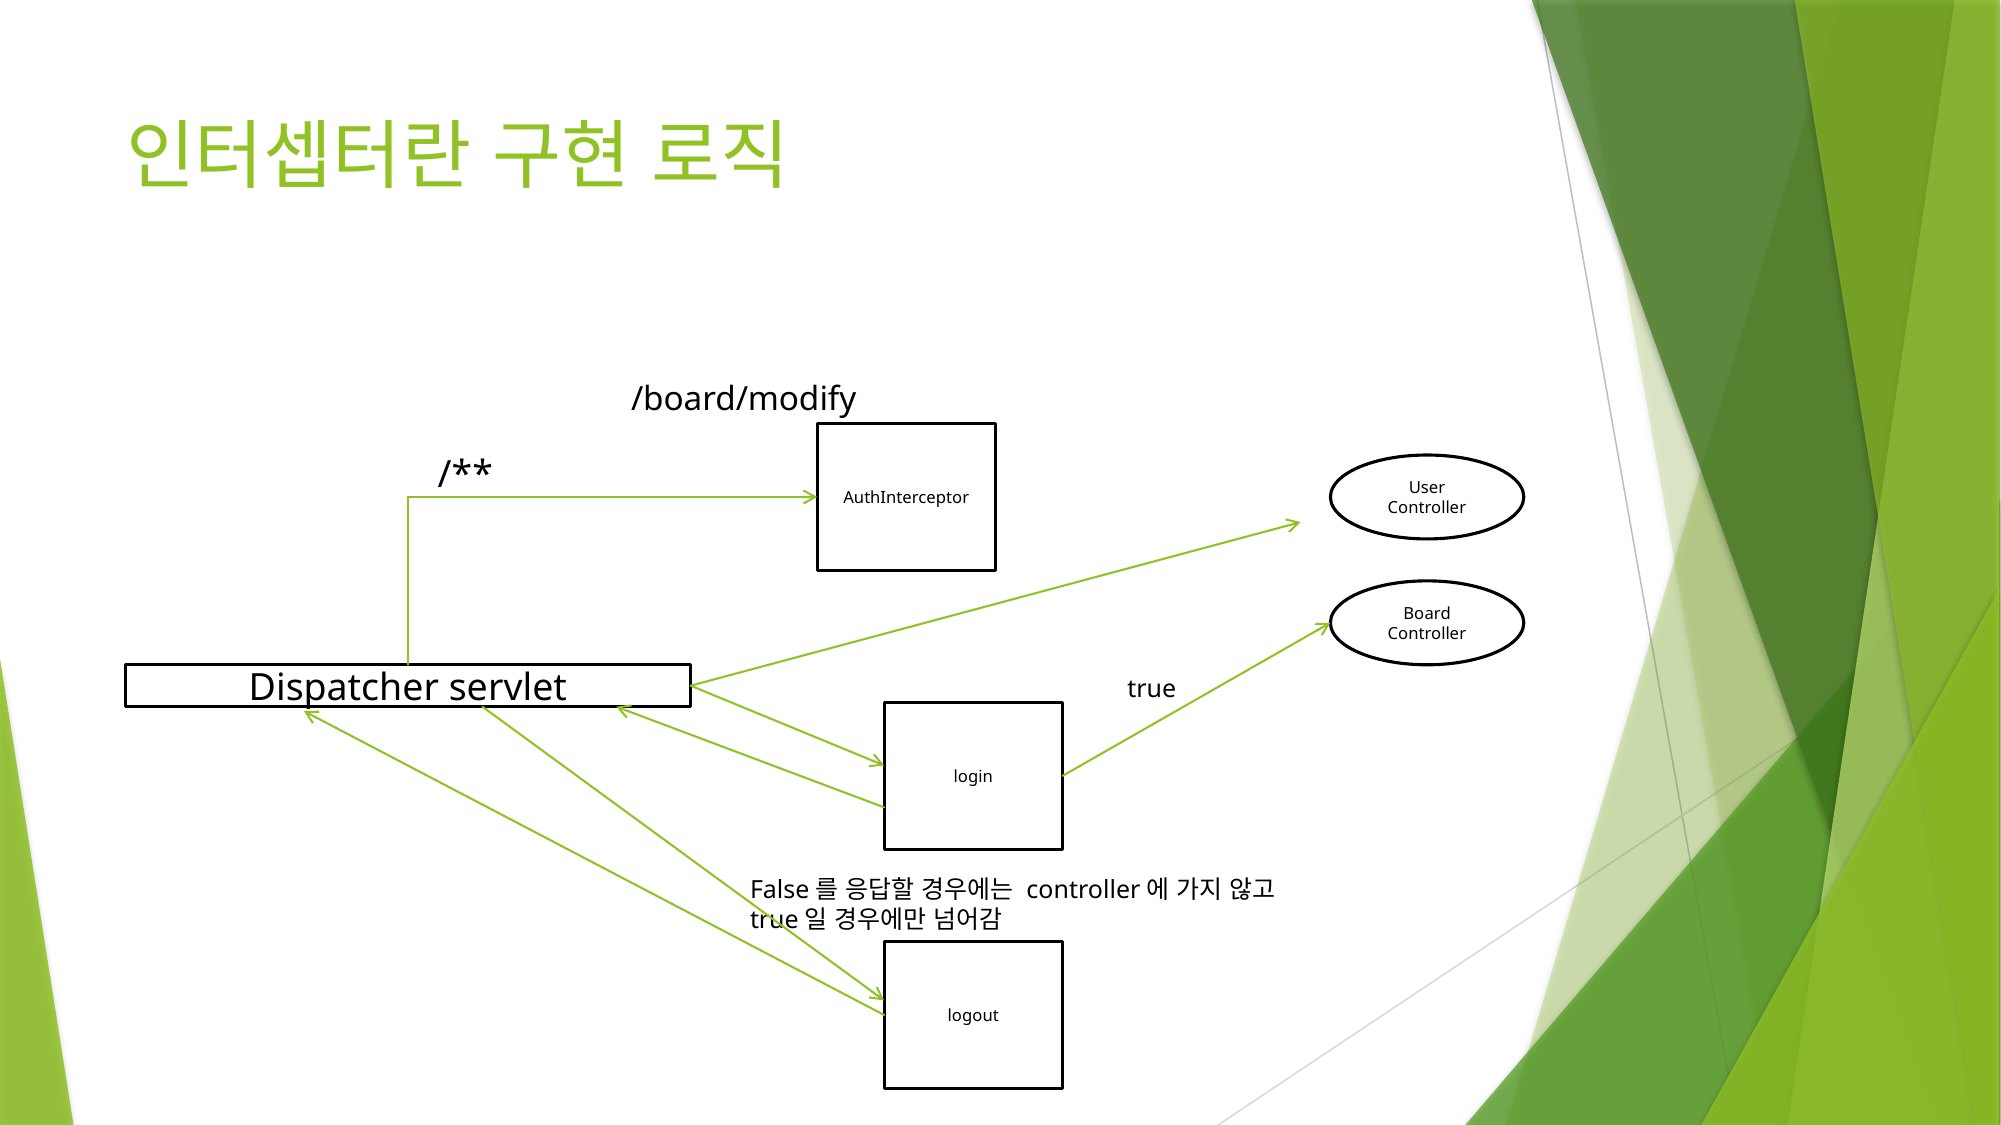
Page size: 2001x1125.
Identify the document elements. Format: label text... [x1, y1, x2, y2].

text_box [124, 369, 1525, 1089]
title 인터셉터란 구현 로직 [111, 99, 1522, 317]
